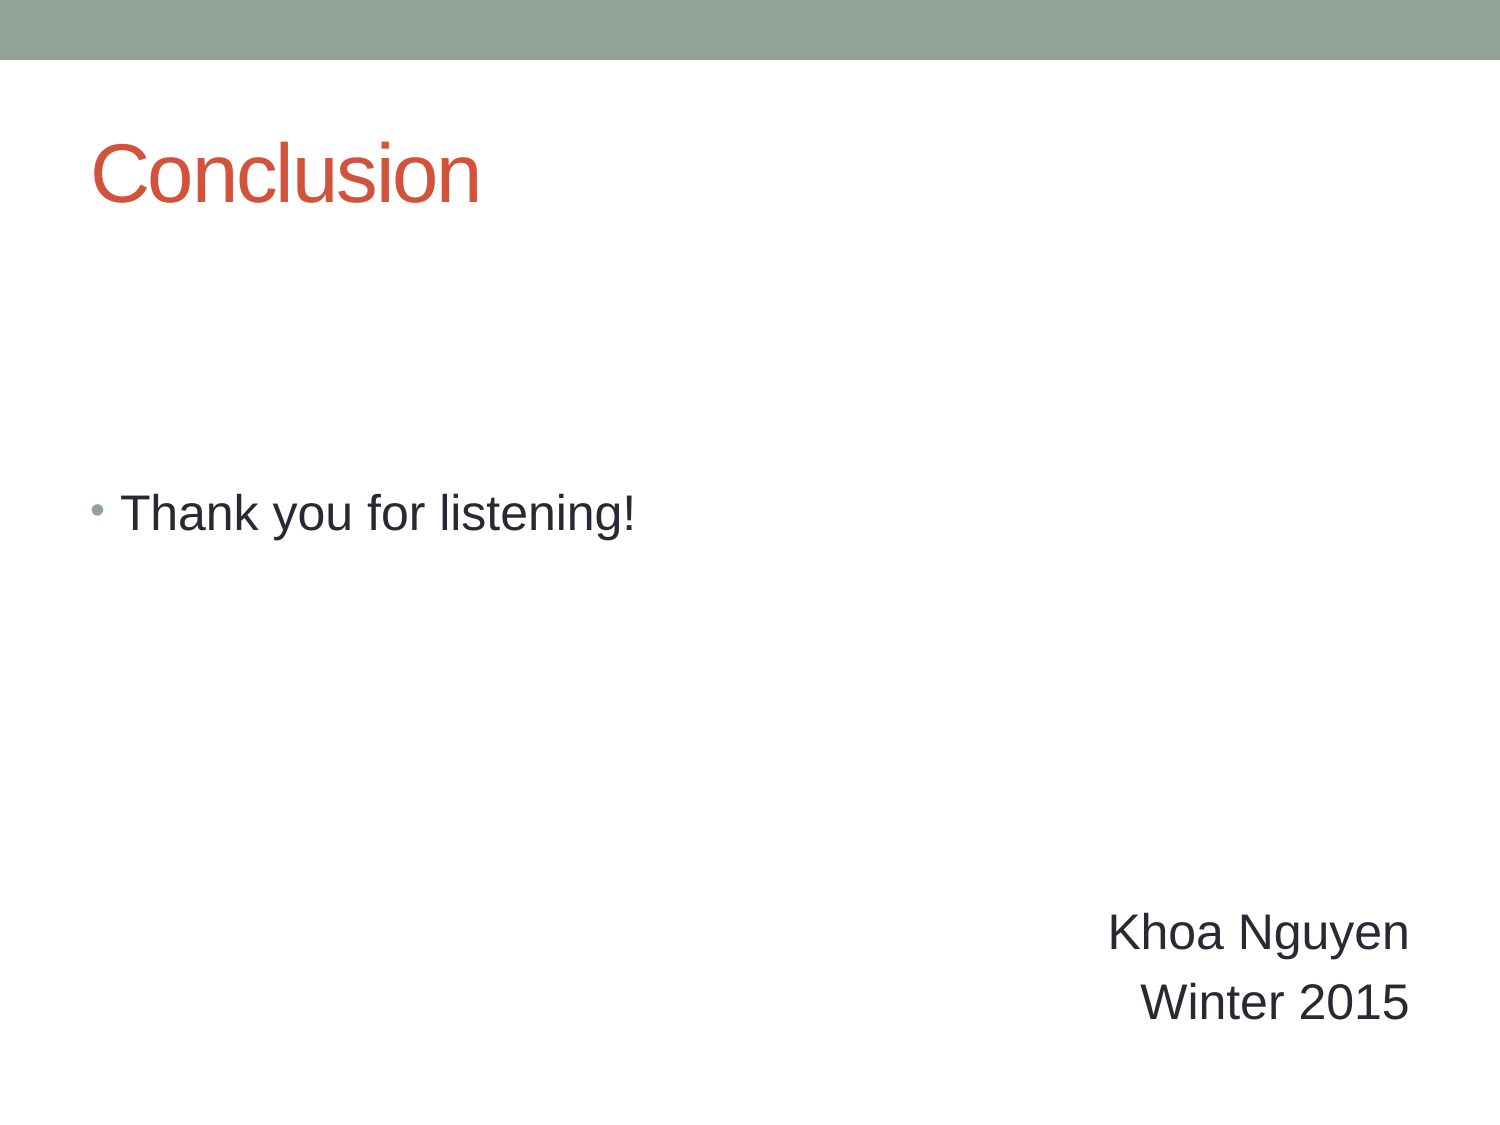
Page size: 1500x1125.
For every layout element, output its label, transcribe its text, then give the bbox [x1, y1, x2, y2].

list Thank you for listening! Khoa Nguyen Winter 2015 [75, 262, 1425, 1063]
title Conclusion [75, 87, 1425, 250]
